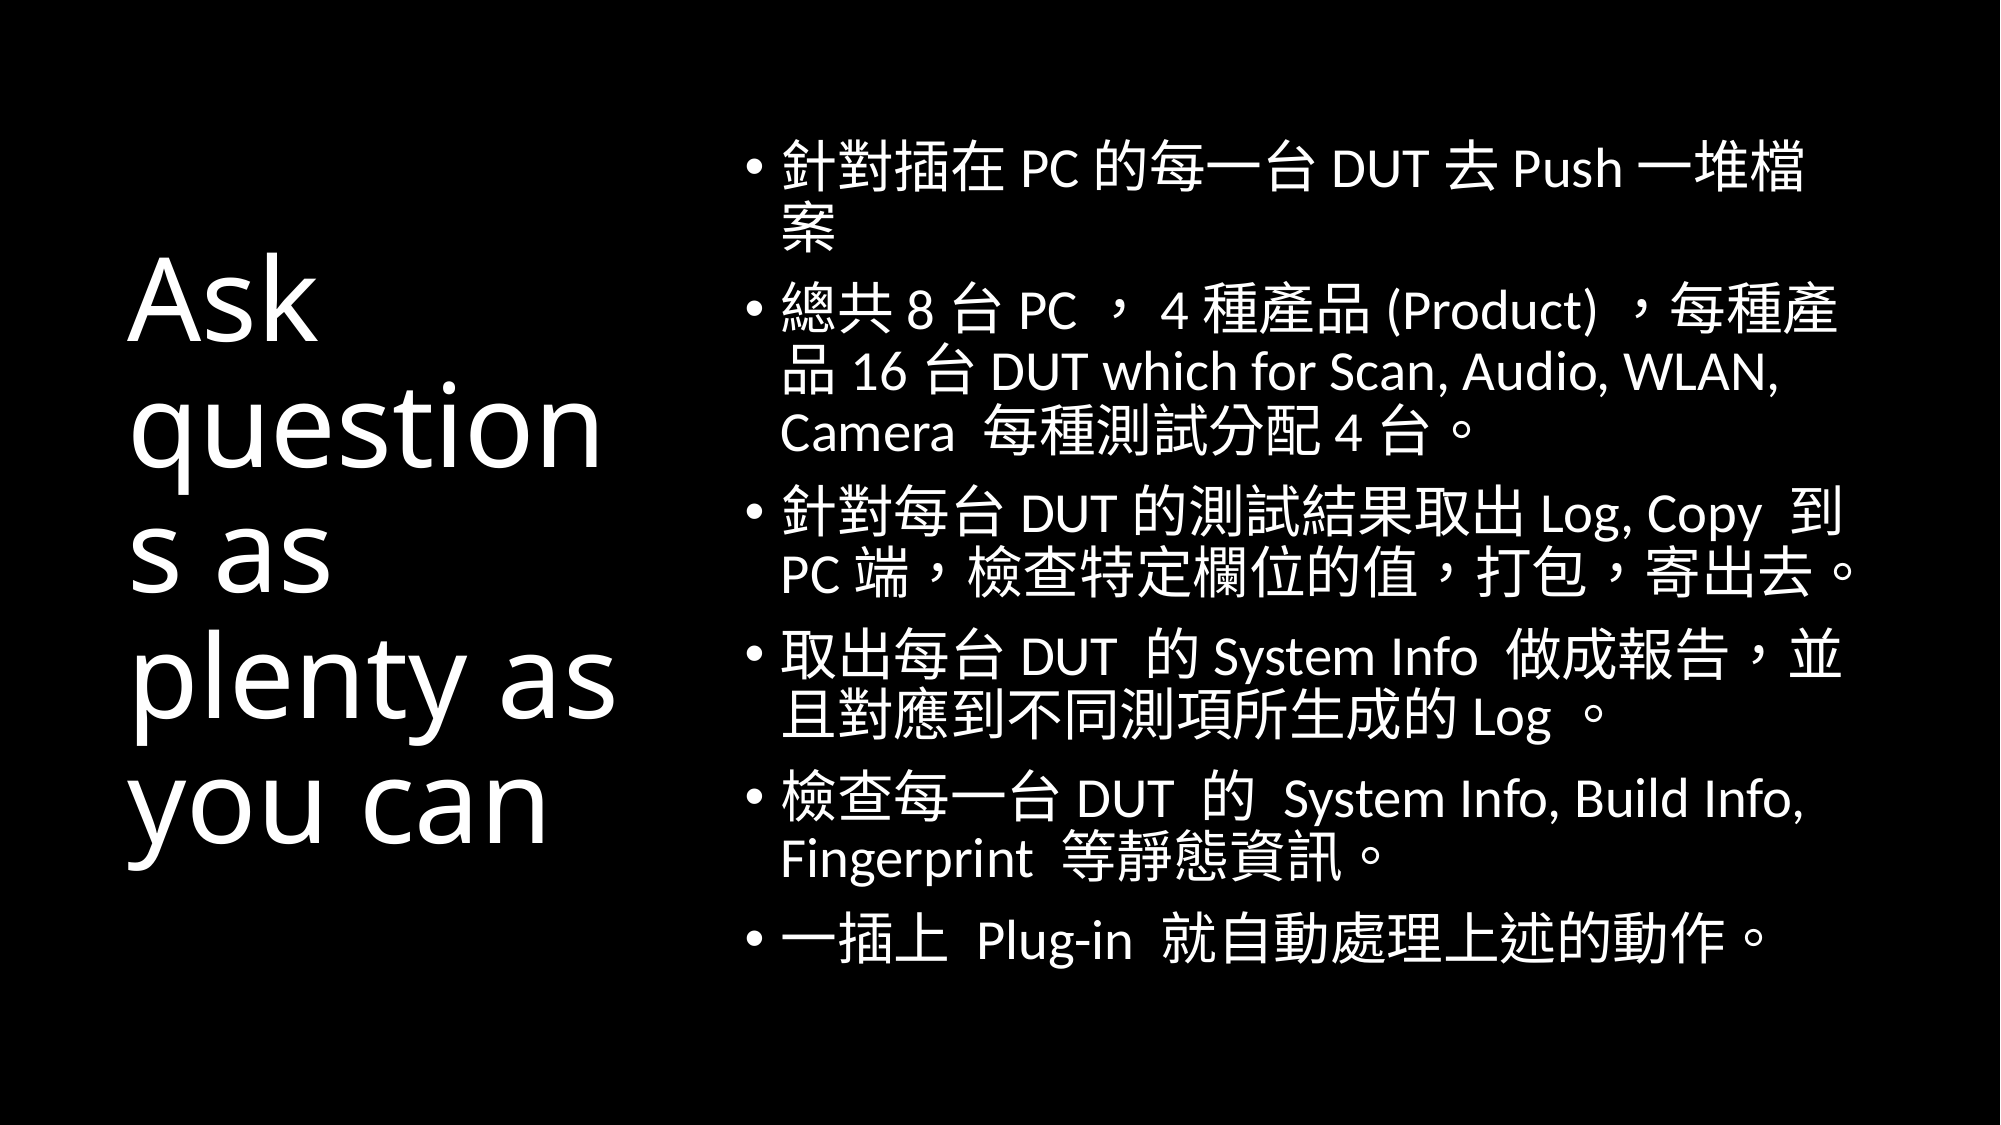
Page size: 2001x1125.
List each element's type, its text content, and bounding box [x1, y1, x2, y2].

list 針對插在PC的每一台DUT去Push一堆檔案 總共8台PC，4種產品(Product)，每種產品16台DUT which for Scan, Audio, WLAN, Camera 每種測試分配4台。 針對每台DUT的測試結果取出Log, Copy 到PC端，檢查特定欄位的值，打包，寄出去。 取出每台DUT 的System Info 做成報告，並且對應到不同測項所生成的Log。 檢查每一台DUT 的 System Info, Build Info, Fingerprint 等靜態資訊。 一插上 Plug-in 就自動處理上述的動作。 [729, 97, 1863, 1014]
title Ask questions as plenty as you can [112, 189, 638, 921]
